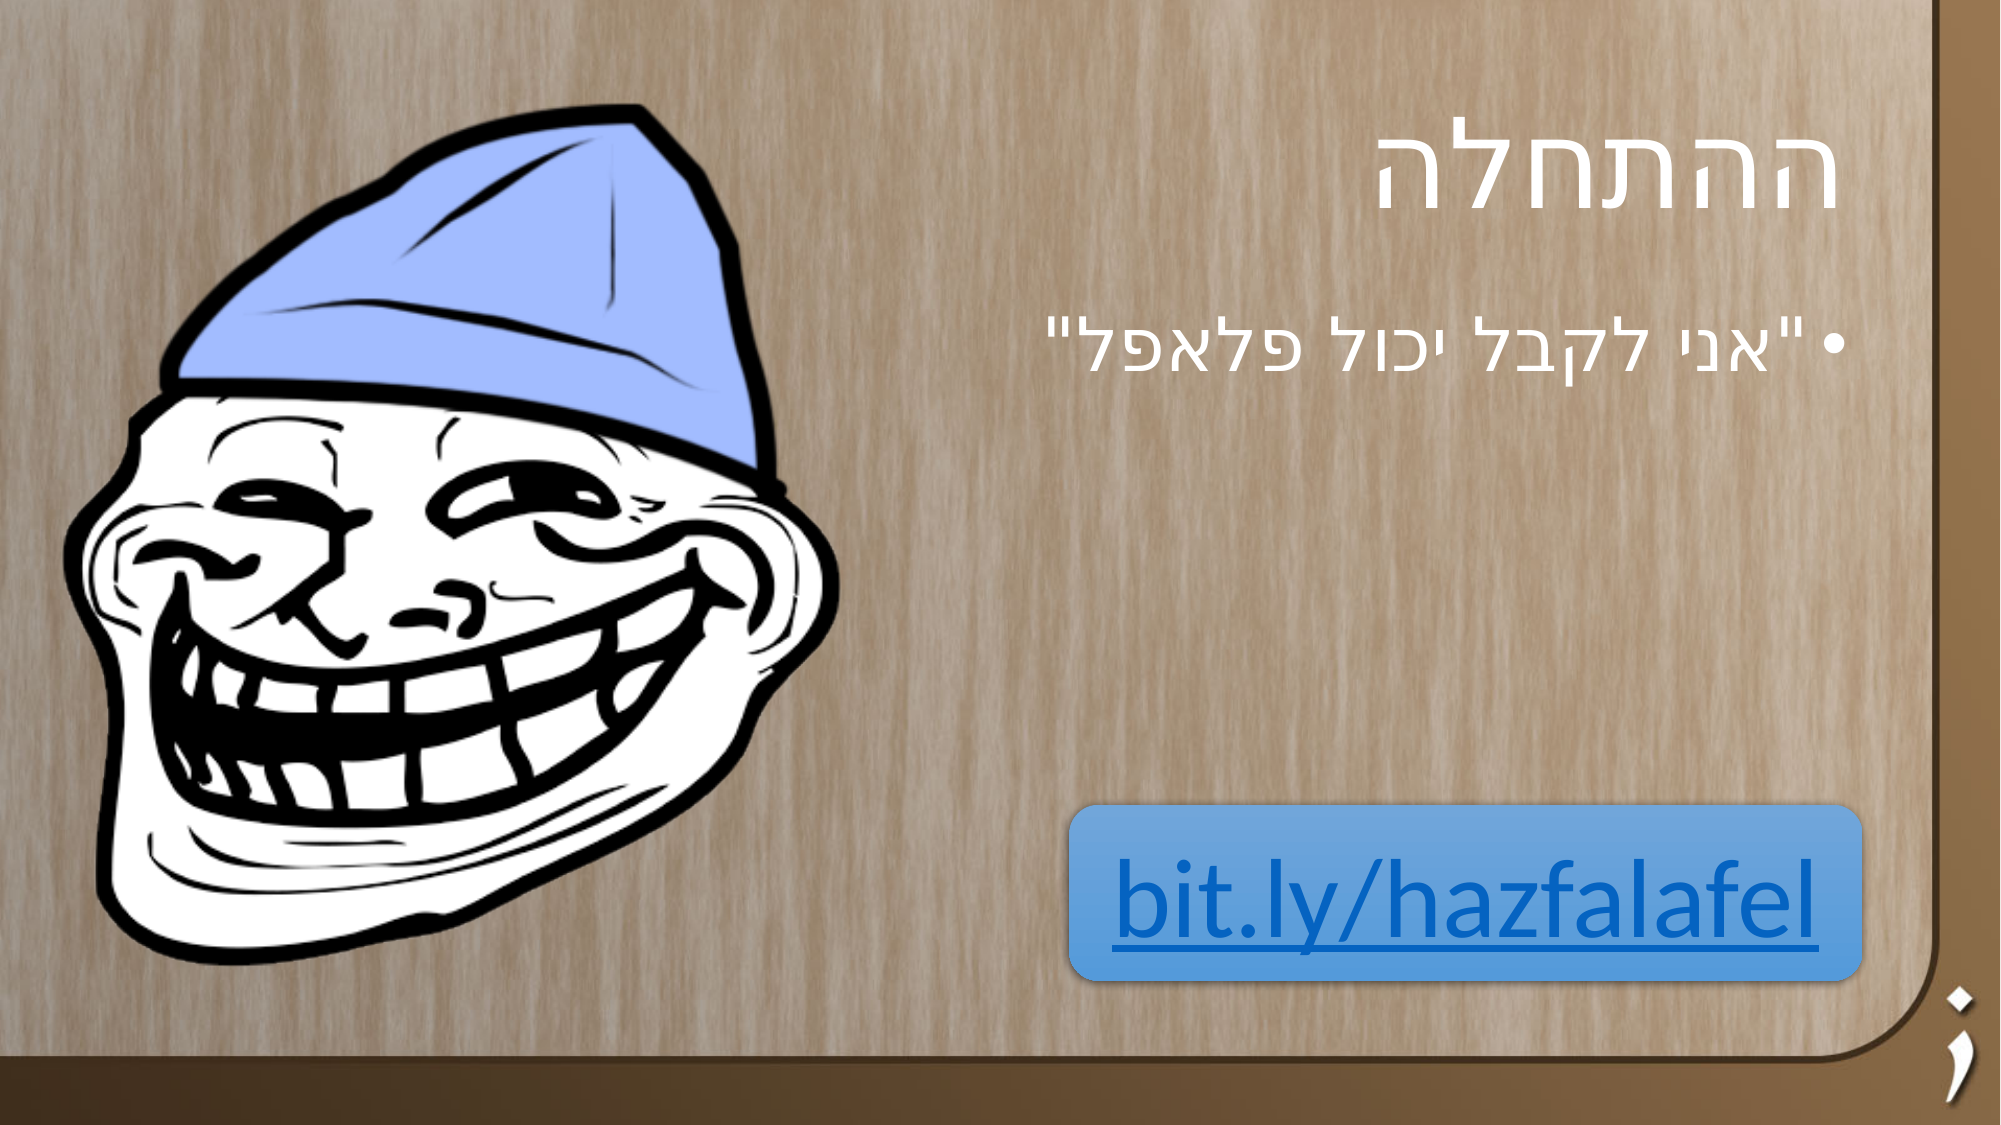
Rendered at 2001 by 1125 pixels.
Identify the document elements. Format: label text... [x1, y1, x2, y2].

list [0, 59, 921, 1014]
text_box bit.ly/hazfalafel [1069, 804, 1863, 981]
picture [0, 0, 2001, 1125]
list "אני לקבל יכול פלאפל" [1012, 299, 1863, 1014]
title ההתחלה [921, 59, 1863, 278]
